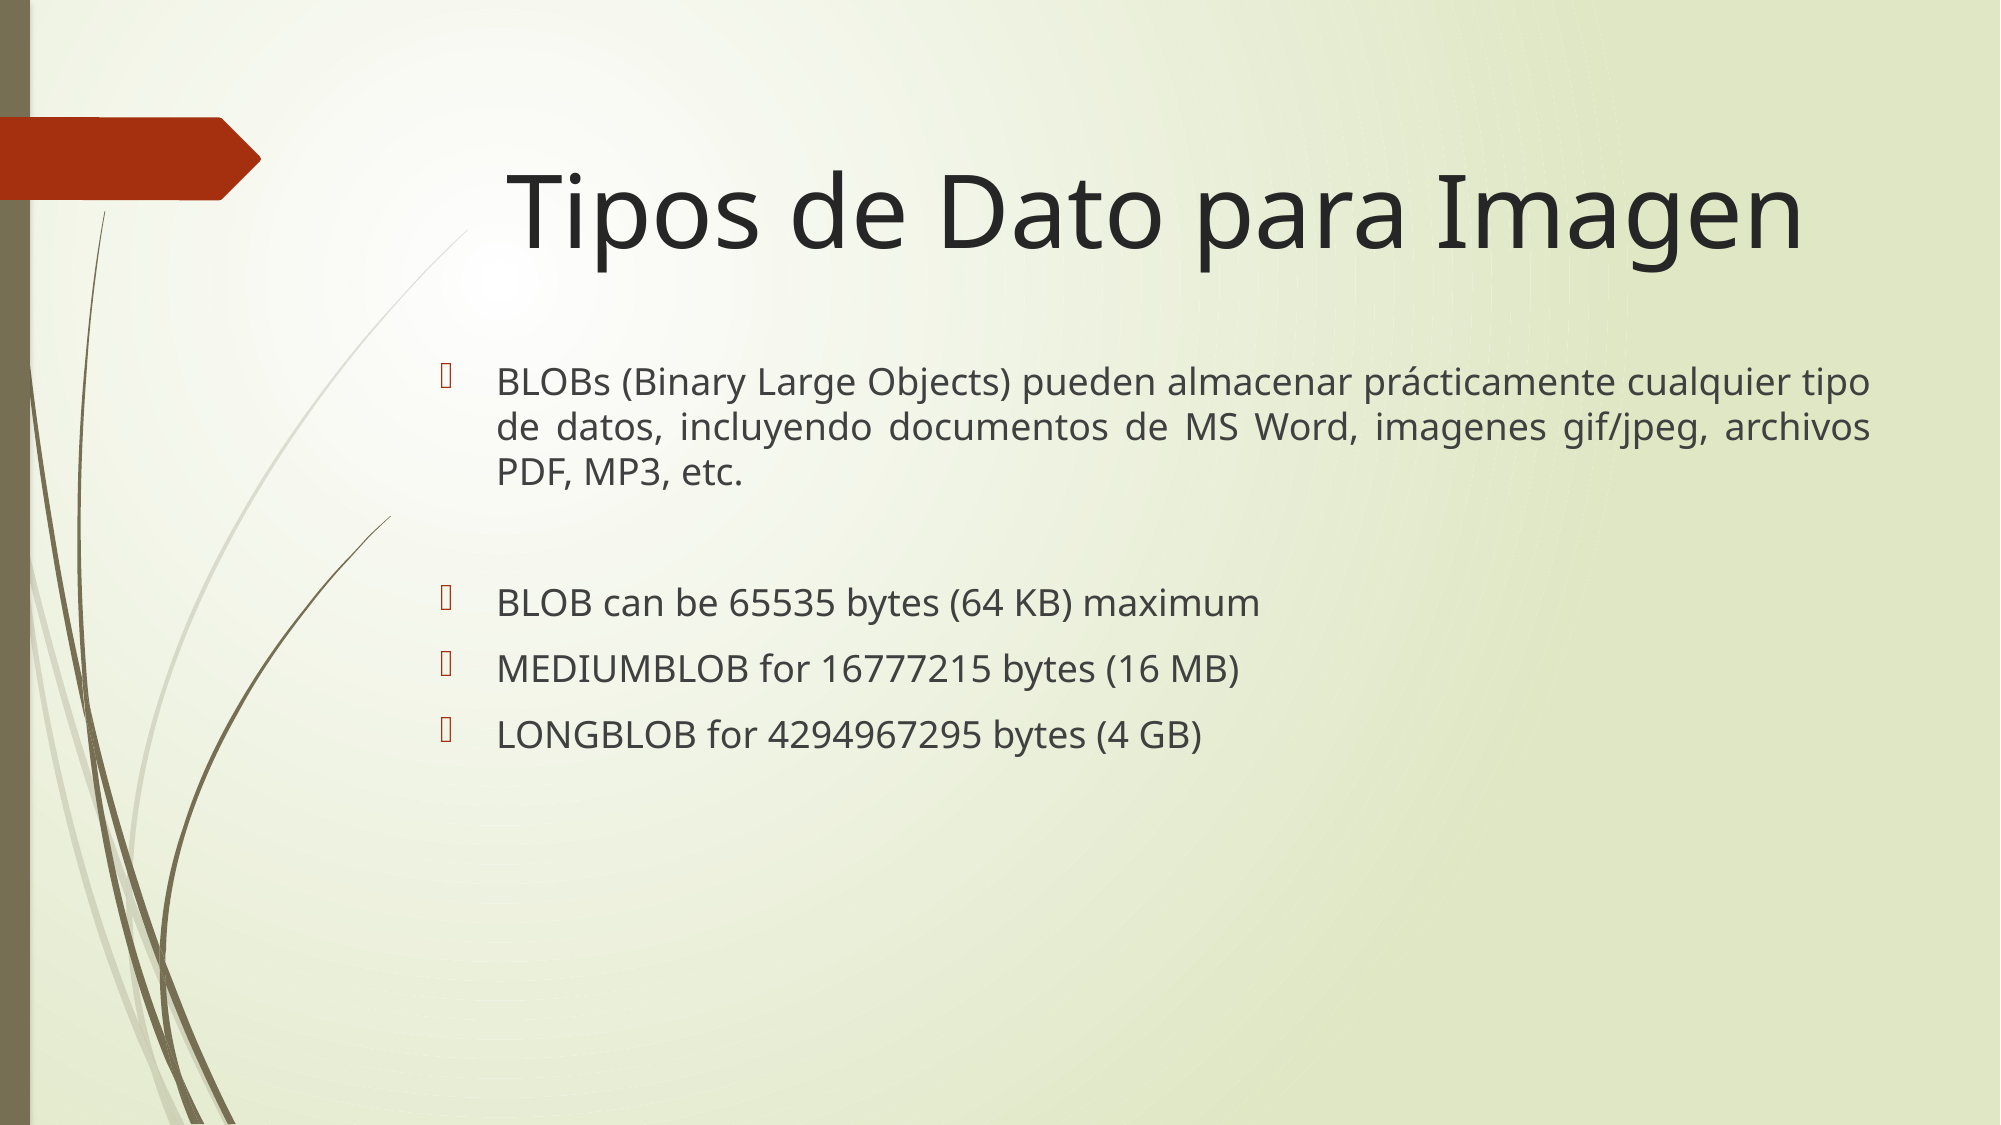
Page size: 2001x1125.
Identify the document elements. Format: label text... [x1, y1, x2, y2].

title Tipos de Dato para Imagen [425, 102, 1888, 313]
list BLOBs (Binary Large Objects) pueden almacenar prácticamente cualquier tipo de datos, incluyendo documentos de MS Word, imagenes gif/jpeg, archivos PDF, MP3, etc. BLOB can be 65535 bytes (64 KB) maximum MEDIUMBLOB for 16777215 bytes (16 MB) LONGBLOB for 4294967295 bytes (4 GB) [424, 350, 1888, 970]
